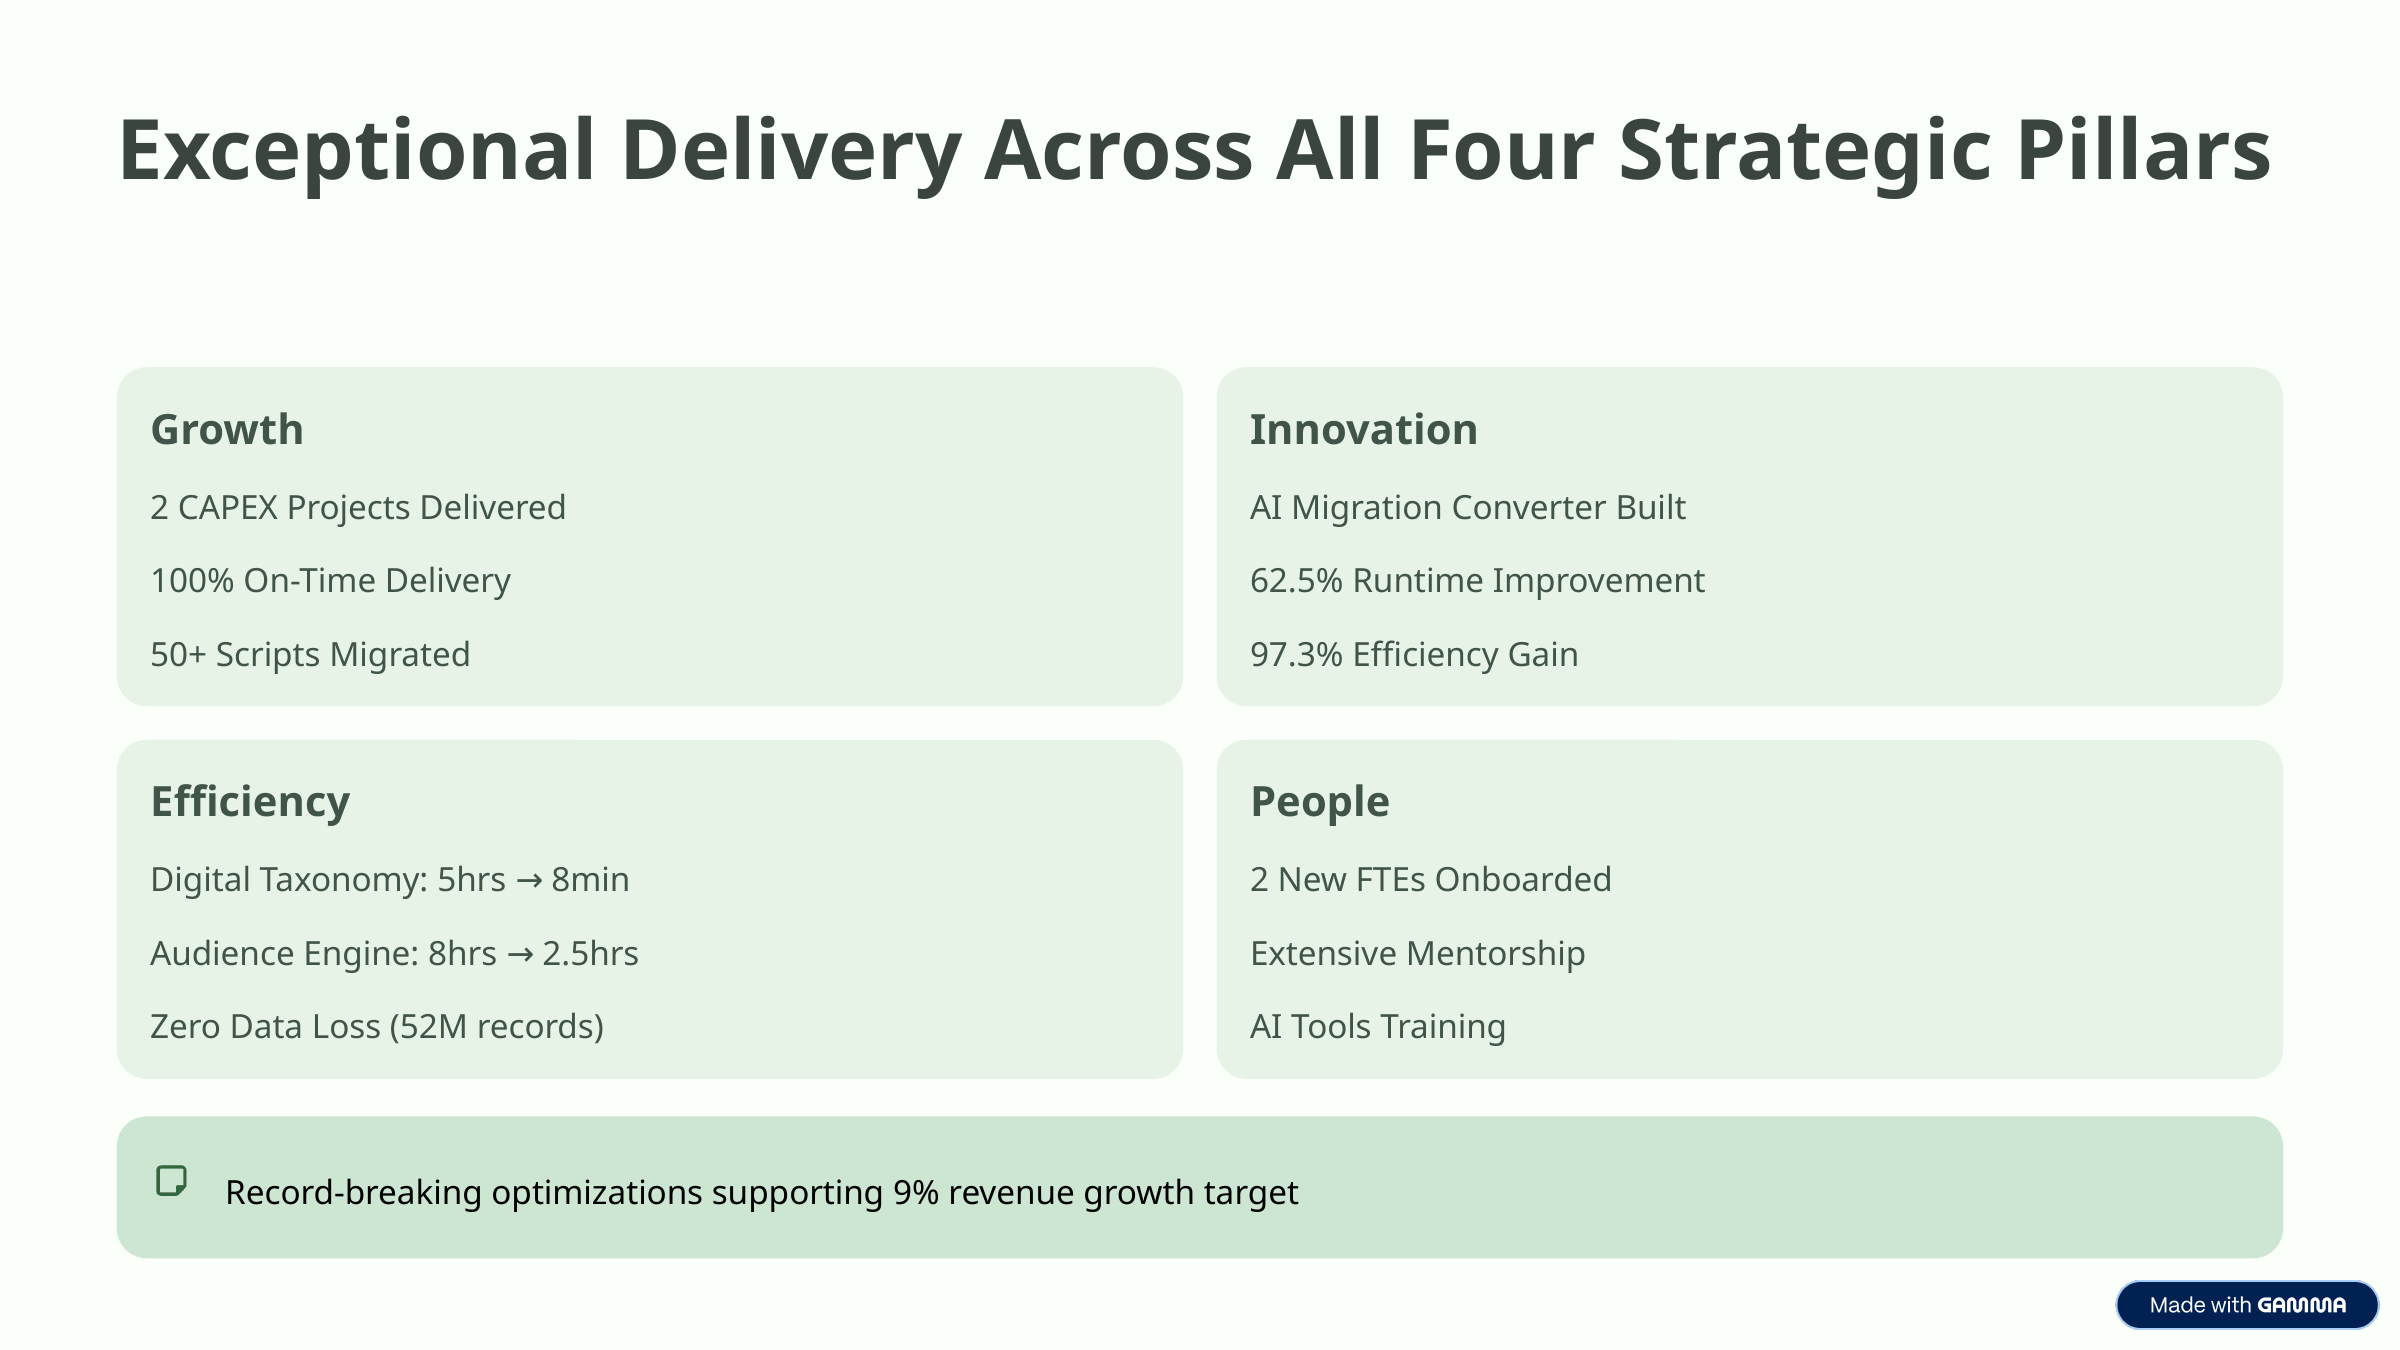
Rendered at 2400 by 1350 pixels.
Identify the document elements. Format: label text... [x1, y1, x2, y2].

text_box Digital Taxonomy: 5hrs → 8min [150, 845, 1150, 899]
text_box People [1250, 773, 1668, 826]
text_box Record-breaking optimizations supporting 9% revenue growth target [225, 1158, 2250, 1212]
text_box 100% On-Time Delivery [150, 546, 1150, 600]
text_box Innovation [1250, 400, 1668, 453]
text_box [116, 1116, 2284, 1259]
text_box [116, 367, 1184, 707]
text_box 97.3% Efficiency Gain [1250, 619, 2250, 673]
text_box 2 New FTEs Onboarded [1250, 845, 2250, 899]
text_box 2 CAPEX Projects Delivered [150, 472, 1150, 527]
text_box Efficiency [150, 773, 568, 826]
text_box Growth [150, 400, 568, 453]
text_box AI Migration Converter Built [1250, 472, 2250, 527]
text_box Zero Data Loss (52M records) [150, 992, 1150, 1046]
picture [2106, 1271, 2389, 1339]
text_box 62.5% Runtime Improvement [1250, 546, 2250, 600]
text_box [1216, 739, 2284, 1079]
text_box Exceptional Delivery Across All Four Strategic Pillars [116, 91, 2284, 301]
text_box AI Tools Training [1250, 992, 2250, 1046]
text_box [116, 739, 1184, 1079]
text_box Audience Engine: 8hrs → 2.5hrs [150, 918, 1150, 973]
picture [150, 1163, 192, 1198]
text_box 50+ Scripts Migrated [150, 619, 1150, 673]
text_box [1216, 367, 2284, 707]
text_box Extensive Mentorship [1250, 918, 2250, 973]
